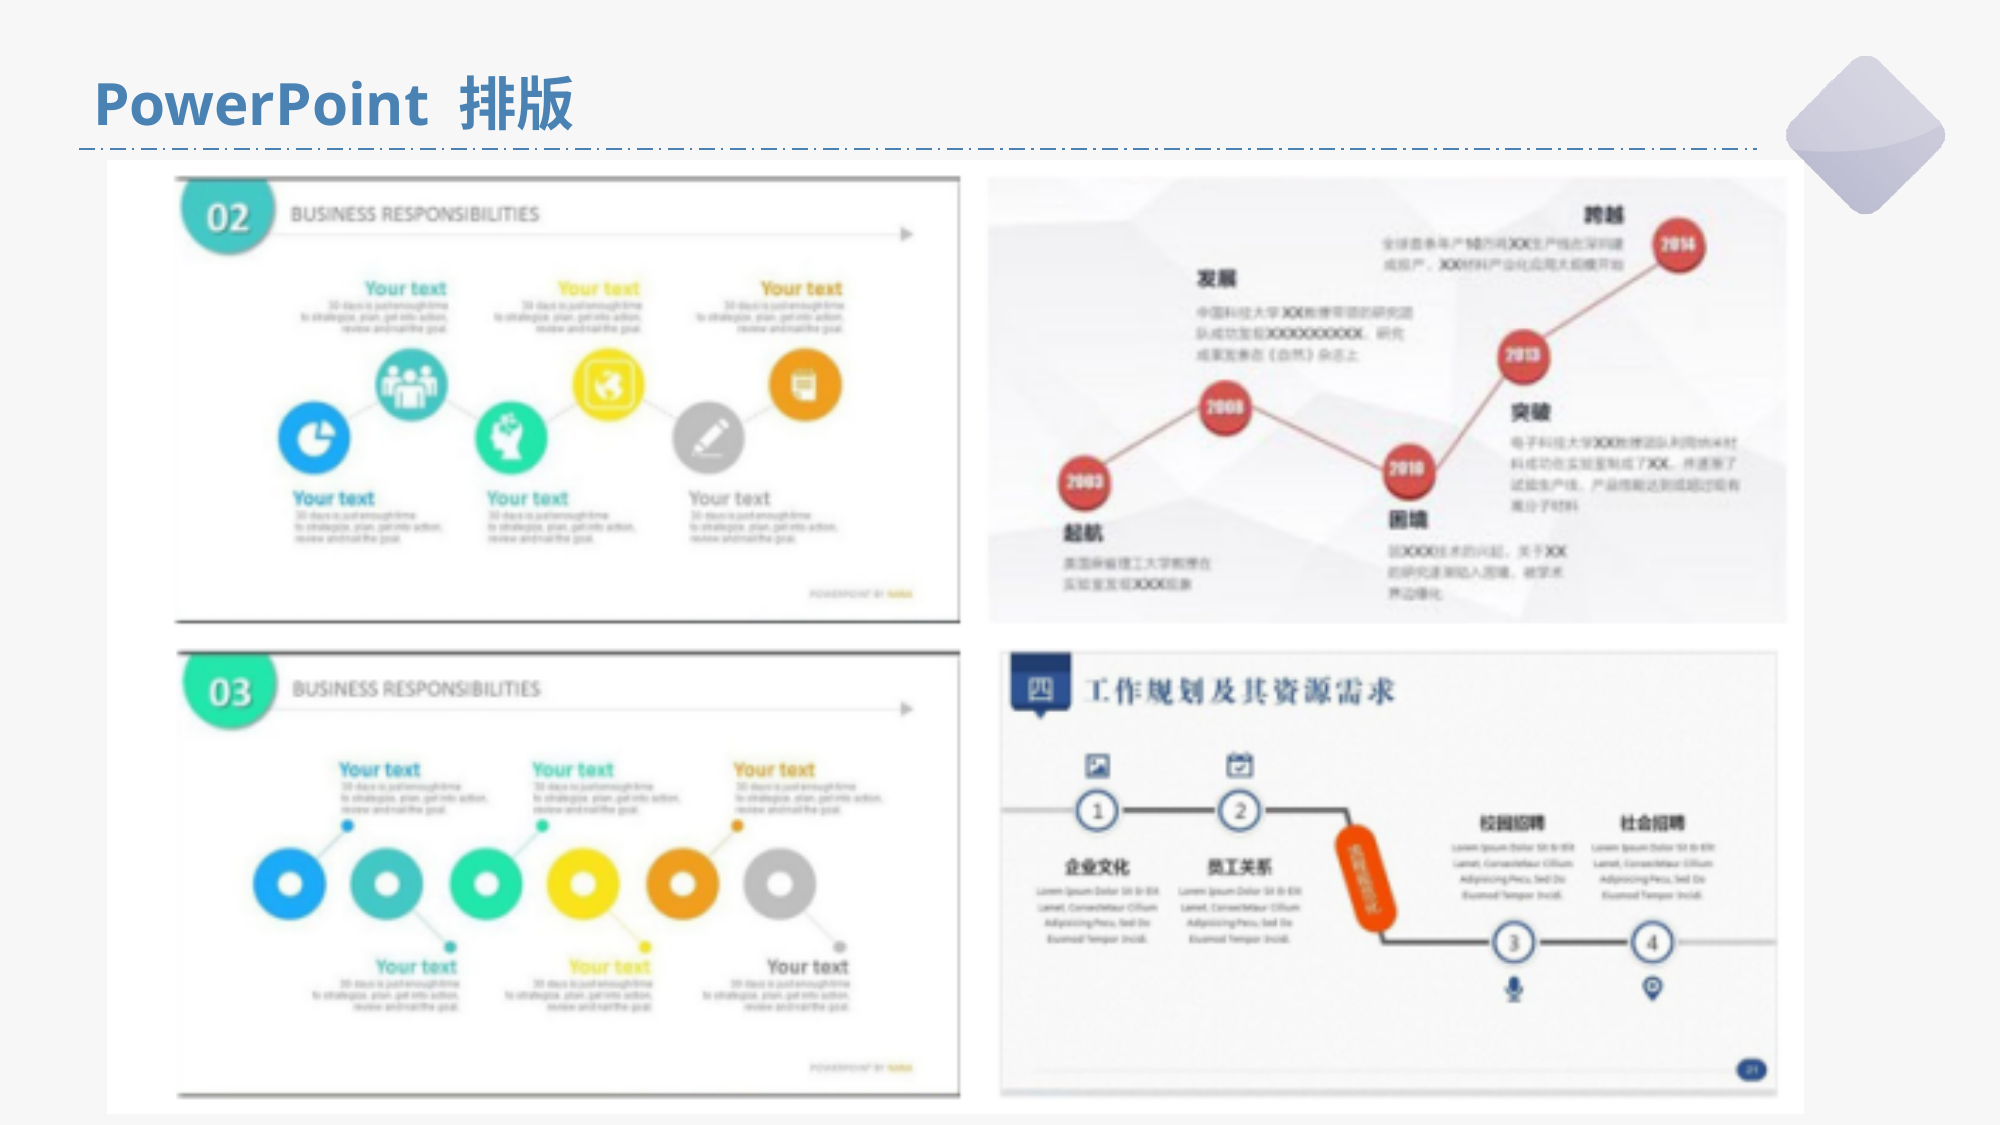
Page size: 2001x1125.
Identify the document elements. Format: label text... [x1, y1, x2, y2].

picture [107, 49, 1951, 1114]
text_box PowerPoint 排版 [78, 60, 693, 145]
